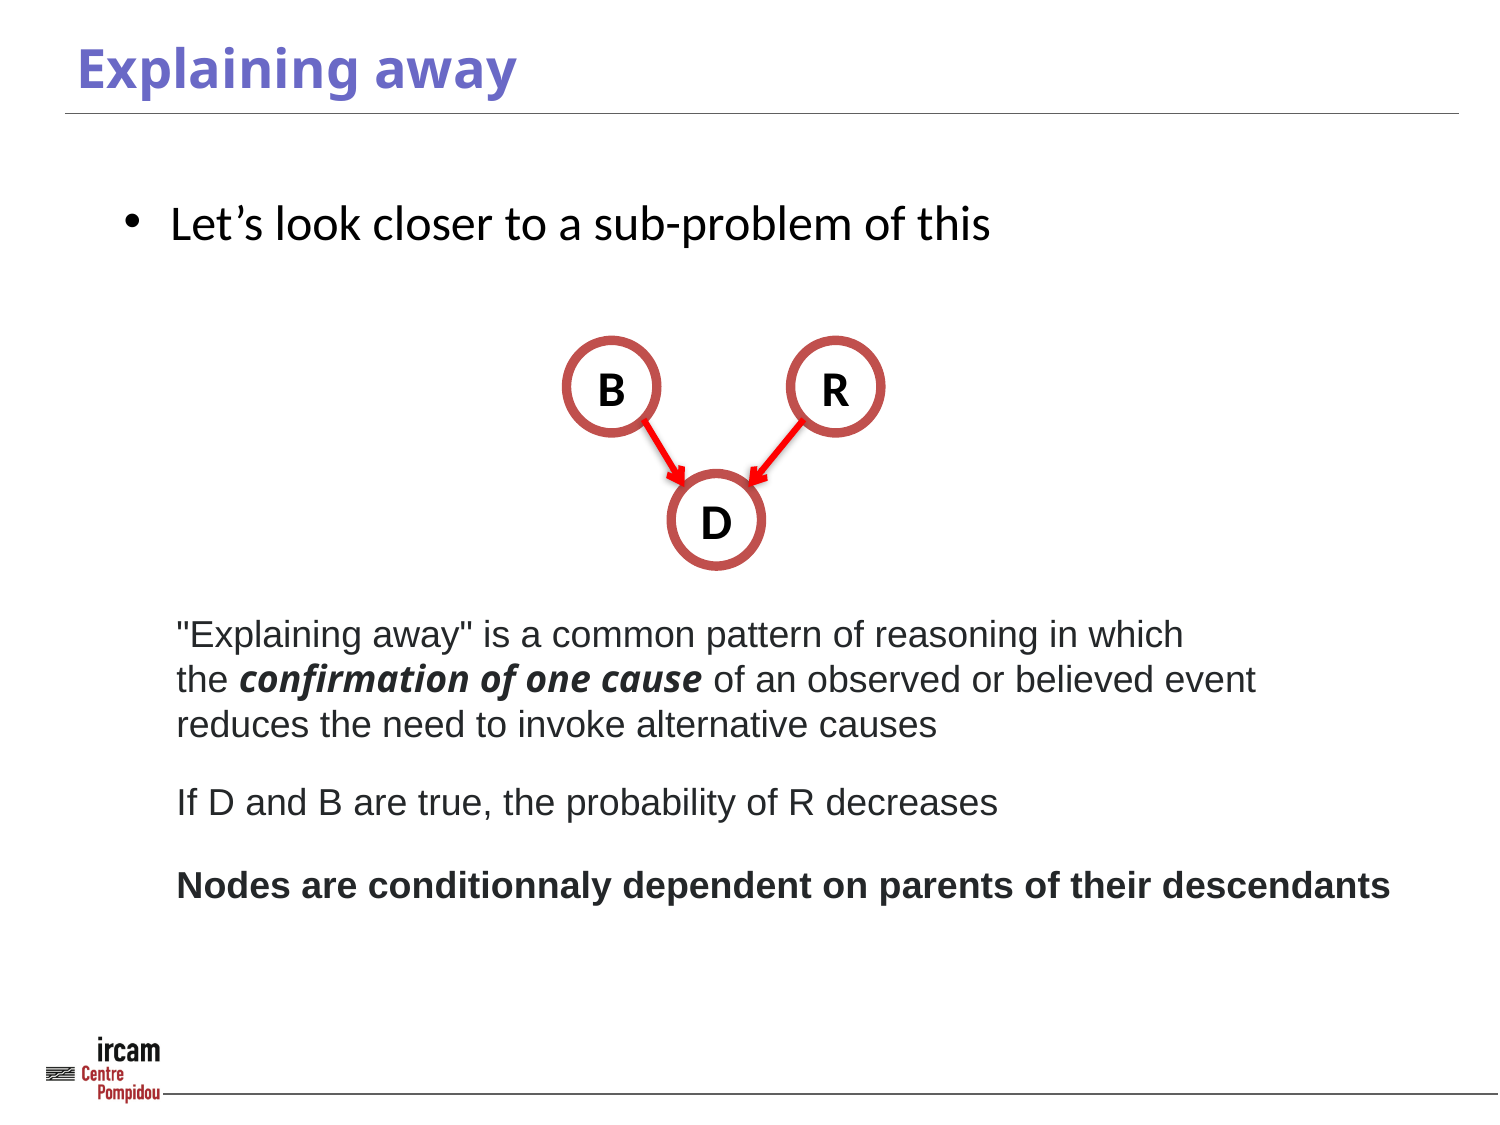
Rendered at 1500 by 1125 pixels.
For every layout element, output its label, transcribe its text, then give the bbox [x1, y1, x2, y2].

title Explaining away [61, 13, 1339, 121]
text_box B [566, 340, 657, 433]
text_box R [790, 340, 881, 433]
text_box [643, 419, 685, 488]
text_box D [671, 473, 762, 567]
text_box Nodes are conditionnaly dependent on parents of their descendants [161, 853, 1425, 913]
picture [30, 997, 164, 1125]
text_box If D and B are true, the probability of R decreases [161, 770, 1339, 830]
text_box Let’s look closer to a sub-problem of this [108, 183, 1007, 259]
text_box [747, 419, 804, 488]
text_box "Explaining away" is a common pattern of reasoning in which the confirmation of one cause of an observed or believed event reduces the need to invoke alternative causes [161, 602, 1339, 753]
